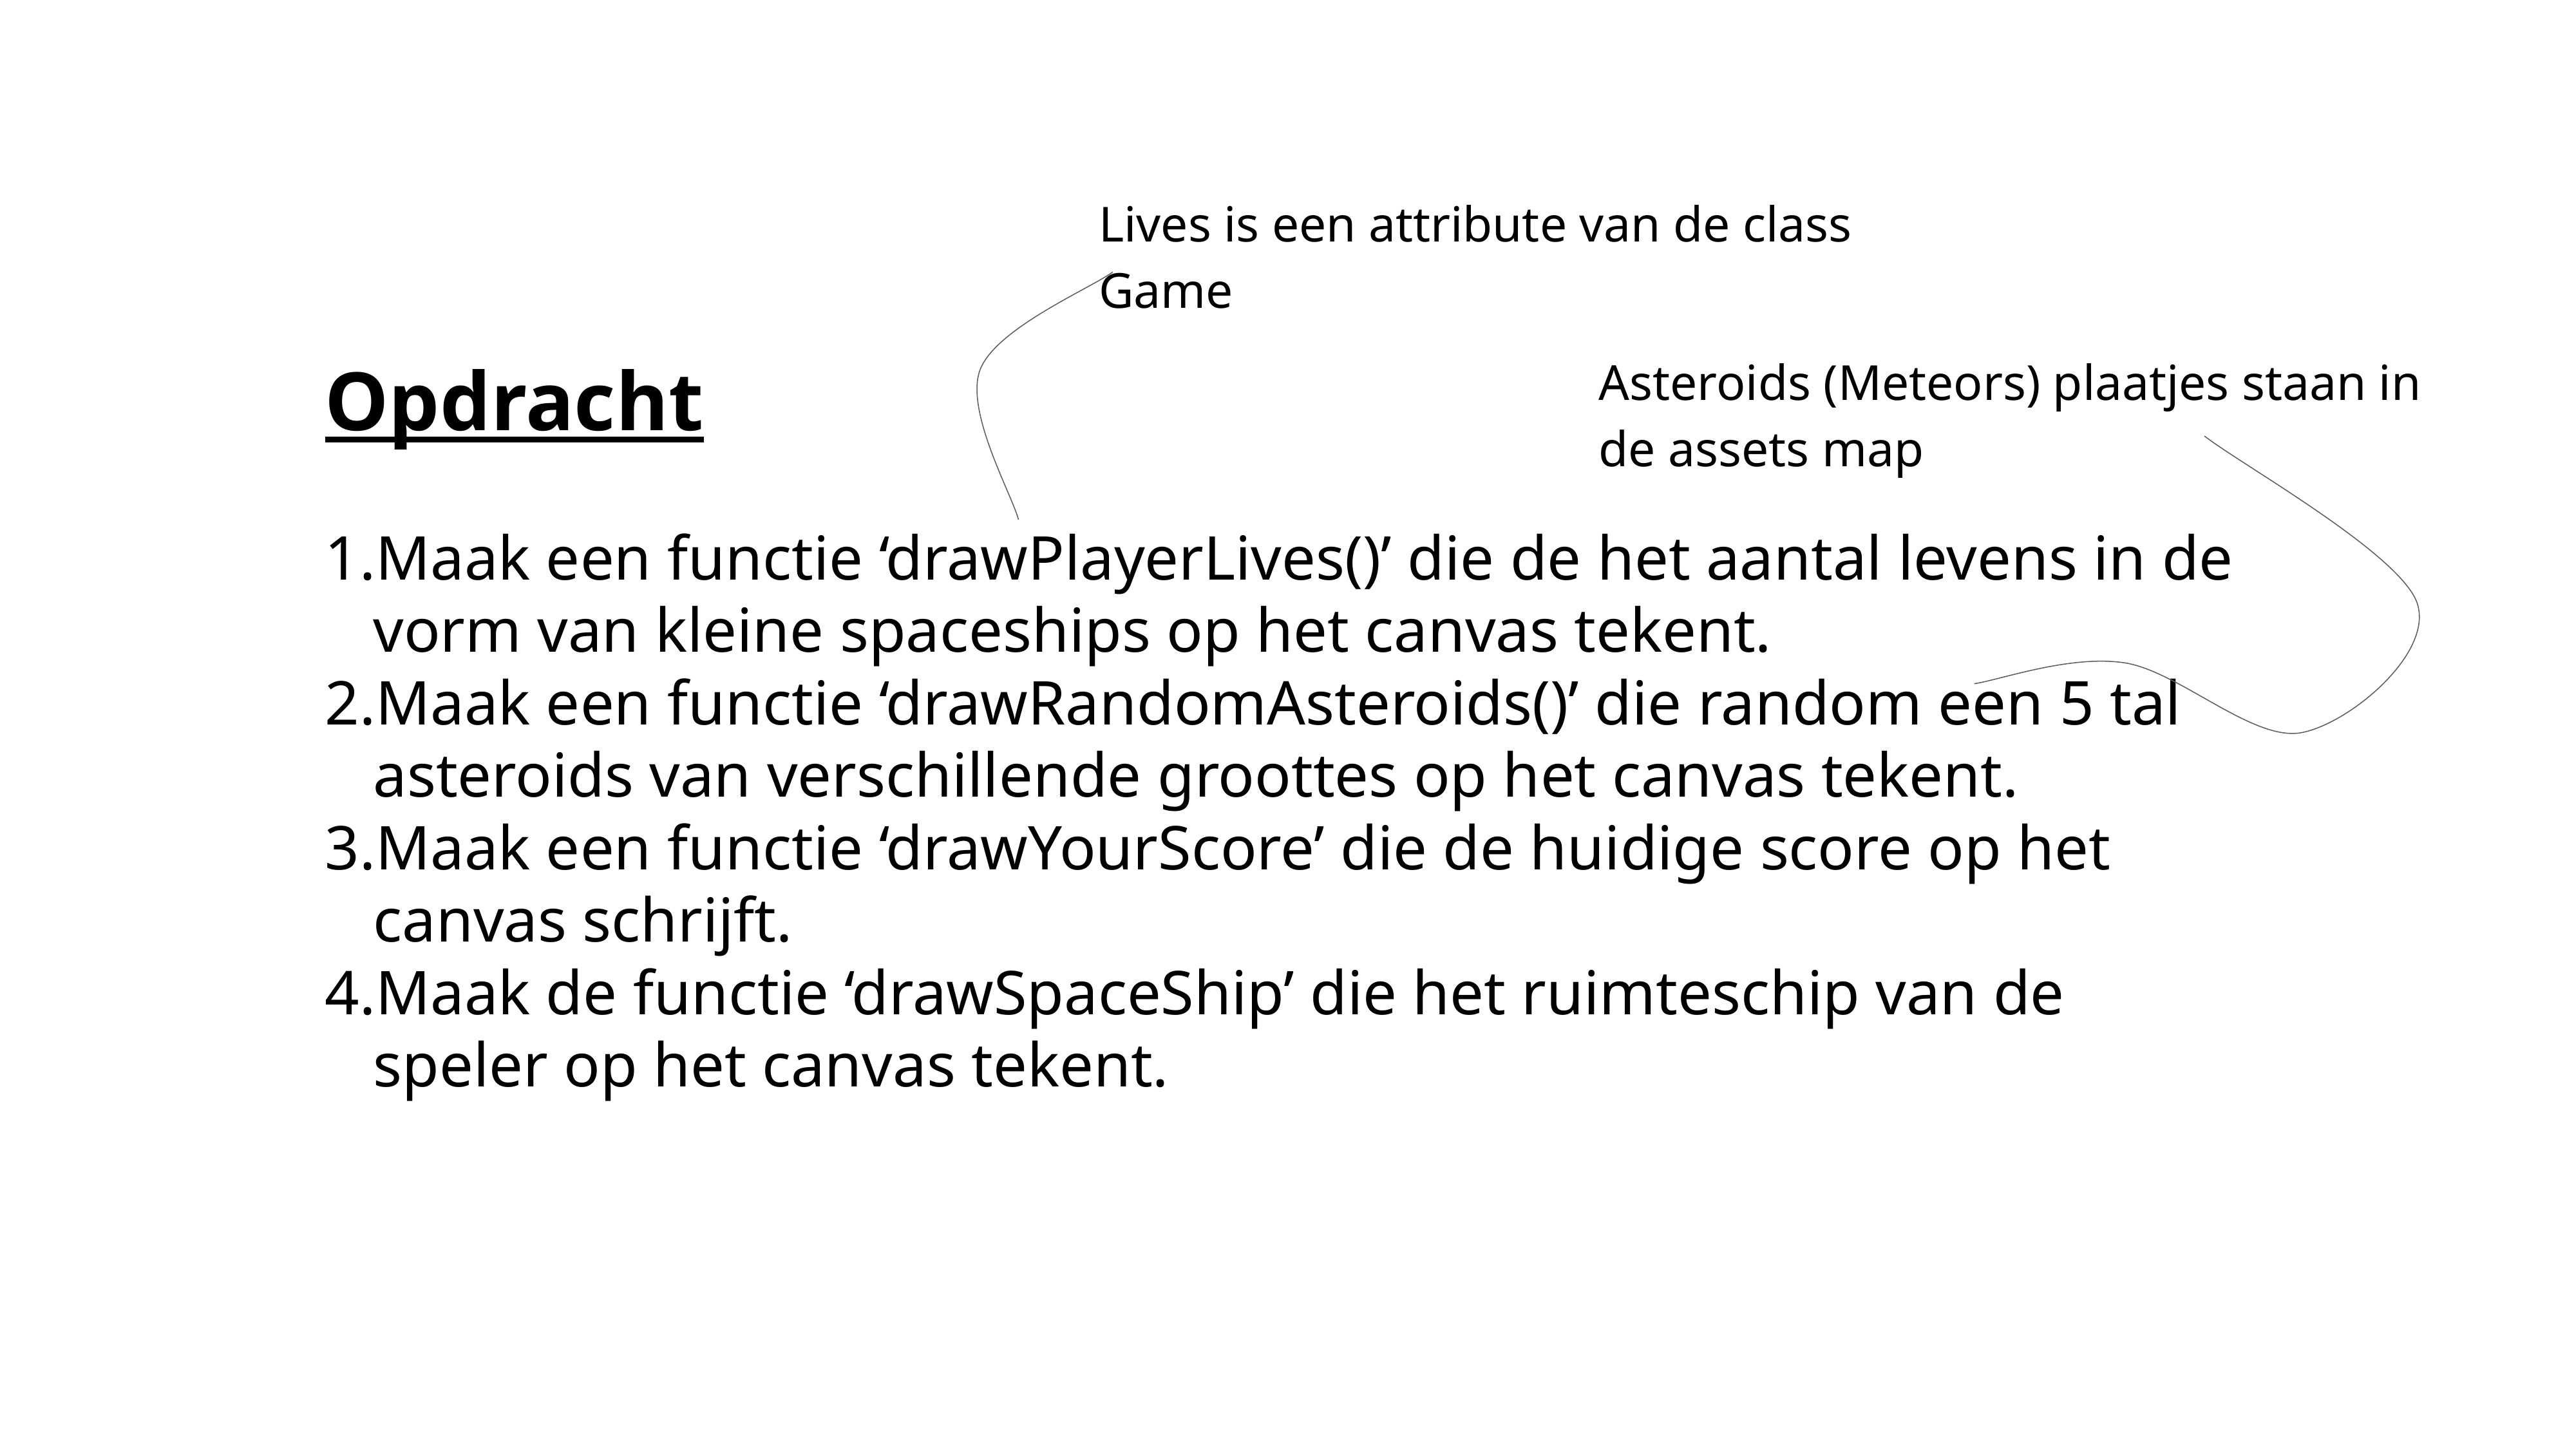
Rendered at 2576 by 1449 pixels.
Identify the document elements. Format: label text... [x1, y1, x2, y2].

text_box Opdracht Maak een functie ‘drawPlayerLives()’ die de het aantal levens in de vorm van kleine spaceships op het canvas tekent. Maak een functie ‘drawRandomAsteroids()’ die random een 5 tal asteroids van verschillende groottes op het canvas tekent. Maak een functie ‘drawYourScore’ die de huidige score op het canvas schrijft. Maak de functie ‘drawSpaceShip’ die het ruimteschip van de speler op het canvas tekent. [319, 347, 2257, 1102]
text_box Asteroids (Meteors) plaatjes staan in de assets map [1589, 333, 2487, 419]
text_box Lives is een attribute van de class Game [1089, 175, 1987, 261]
text_box [1974, 436, 2420, 734]
text_box [977, 272, 1113, 520]
